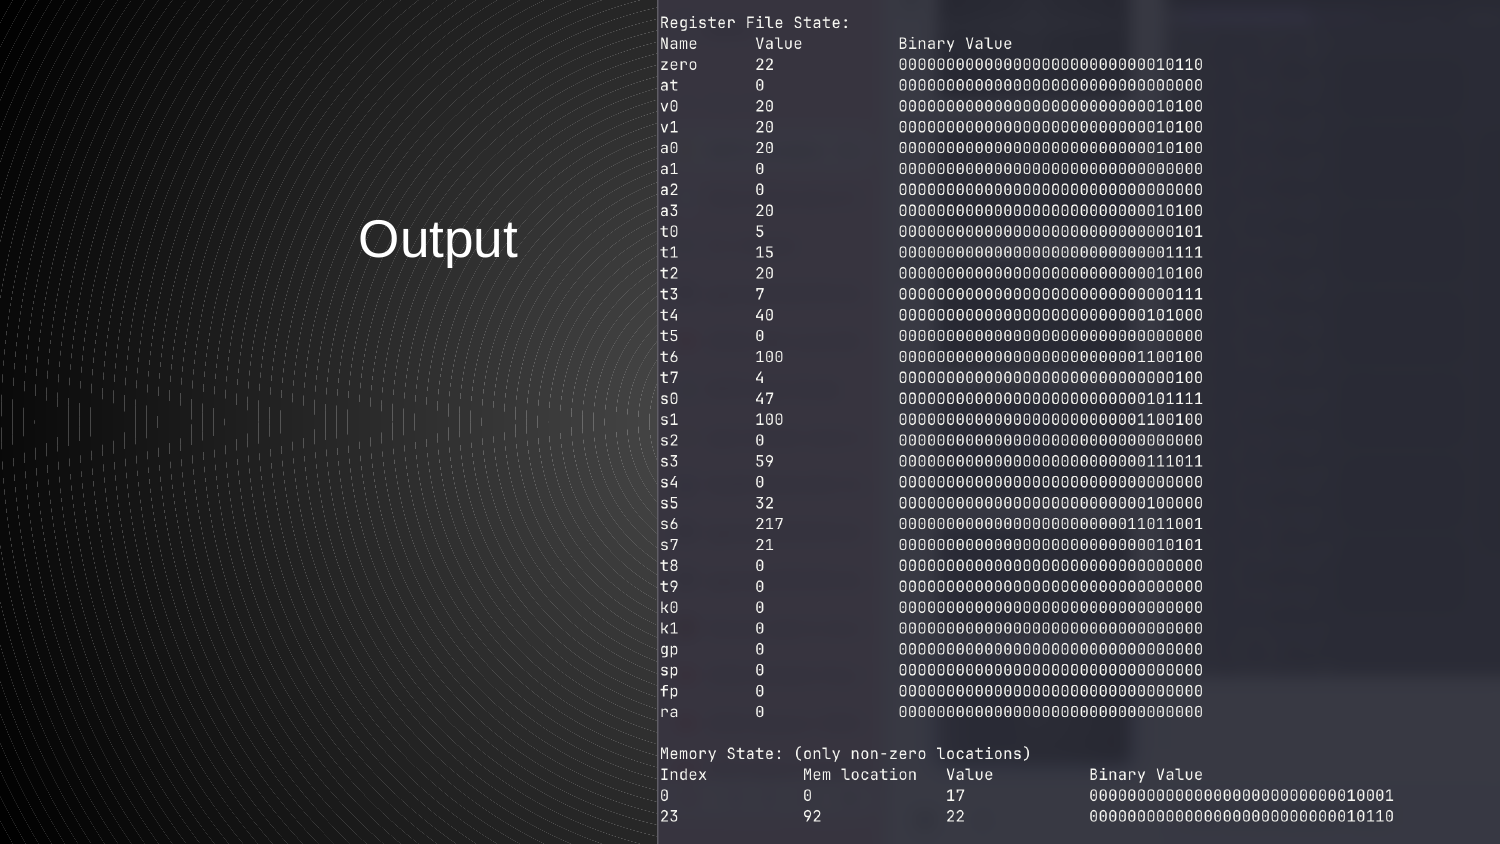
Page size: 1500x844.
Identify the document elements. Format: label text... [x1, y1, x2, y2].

picture [657, 0, 1500, 844]
title Output [0, 189, 652, 283]
